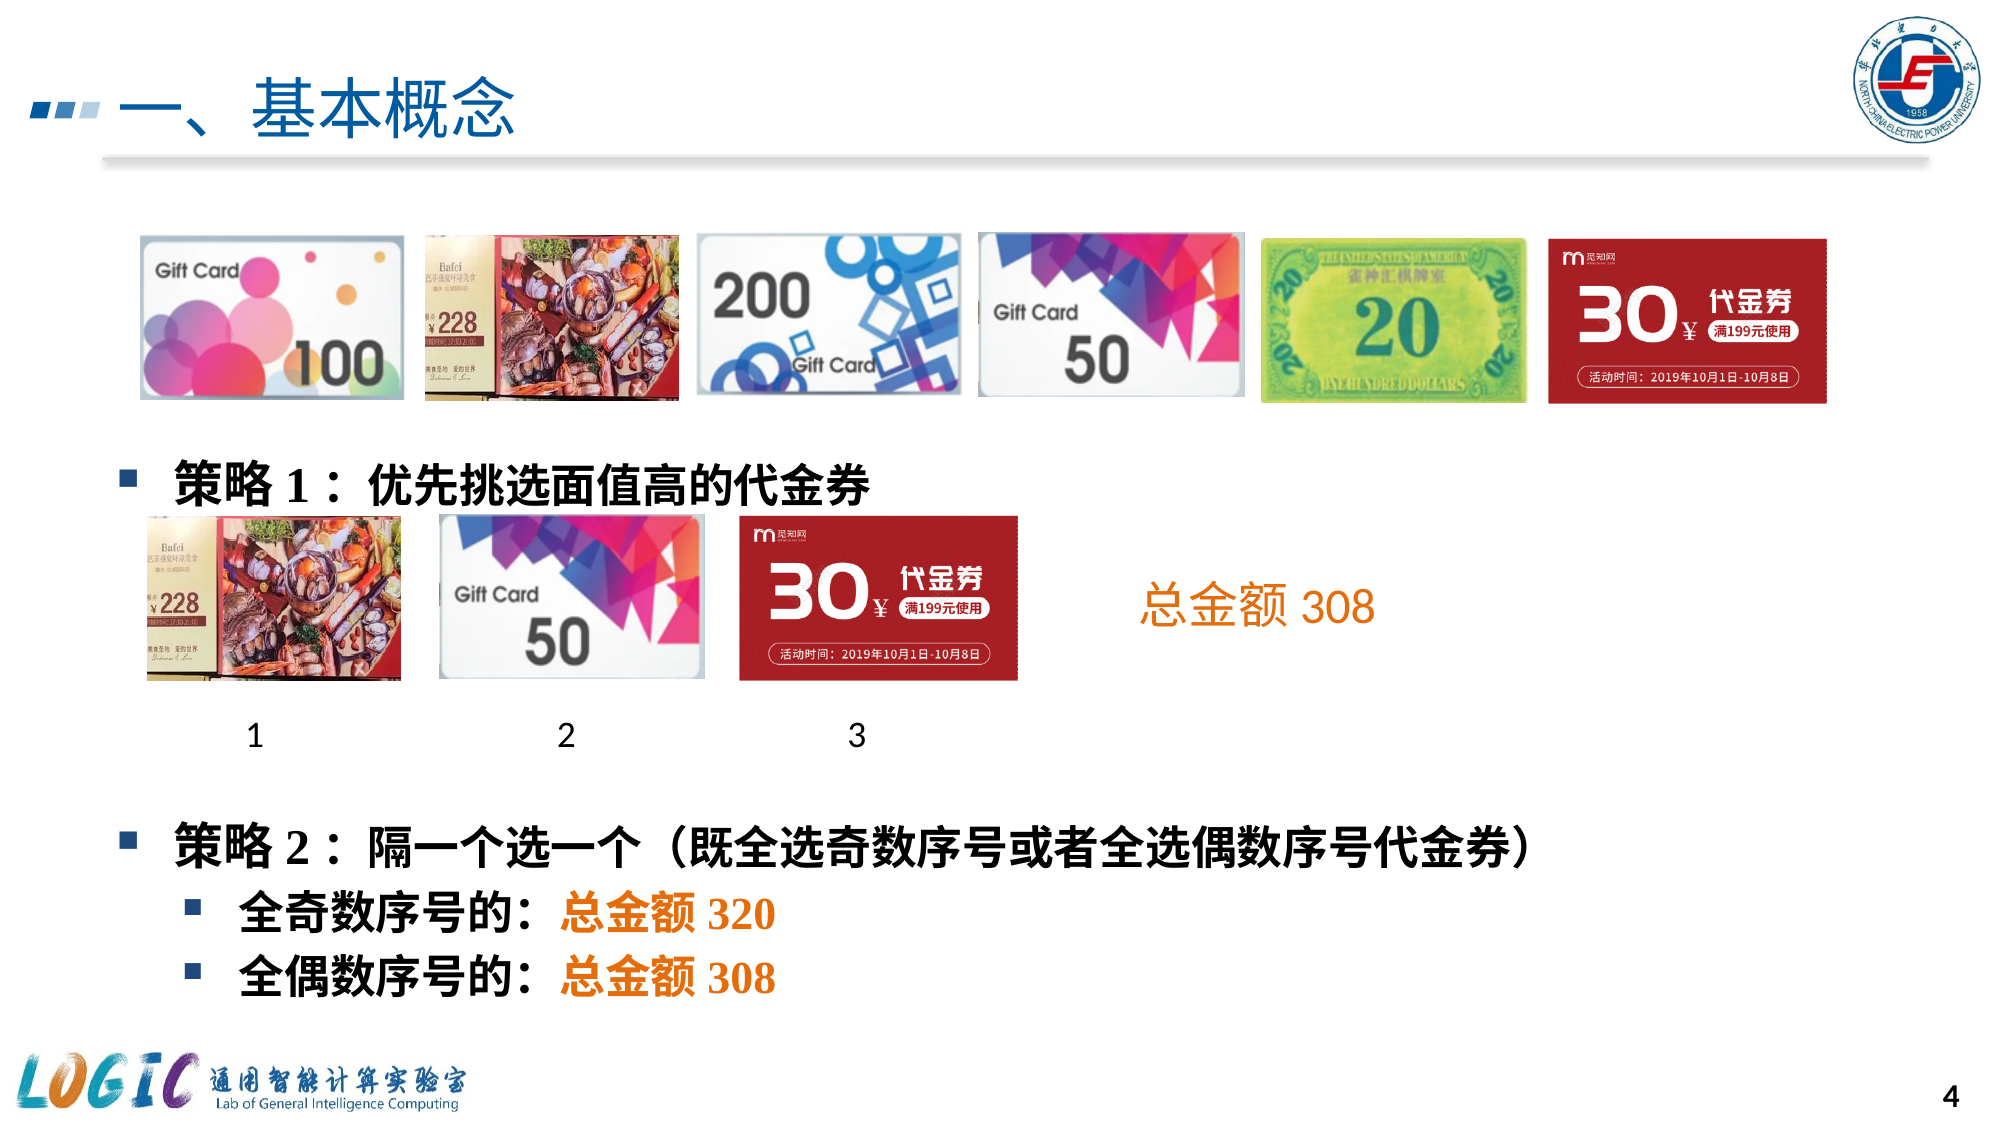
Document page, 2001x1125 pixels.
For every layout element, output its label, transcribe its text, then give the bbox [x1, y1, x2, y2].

picture [422, 234, 680, 401]
text_box 总金额308 [1123, 566, 1414, 641]
title 一、基本概念 [102, 66, 1756, 173]
picture [738, 515, 1018, 682]
picture [145, 514, 402, 682]
text_box 1 [230, 702, 279, 763]
picture [1547, 238, 1828, 404]
picture [978, 232, 1245, 397]
picture [1260, 238, 1531, 403]
list 策略1：优先挑选面值高的代金券 策略2：隔一个选一个（既全选奇数序号或者全选偶数序号代金券） 全奇数序号的：总金额320 全偶数序号的：总金额308 [102, 196, 1827, 976]
text_box 3 [832, 702, 882, 763]
picture [439, 514, 706, 679]
picture [1835, 3, 2001, 161]
text_box 2 [542, 702, 591, 763]
picture [0, 1034, 479, 1123]
slide_number 4 [1866, 1063, 1975, 1124]
picture [696, 231, 962, 396]
picture [140, 234, 407, 400]
